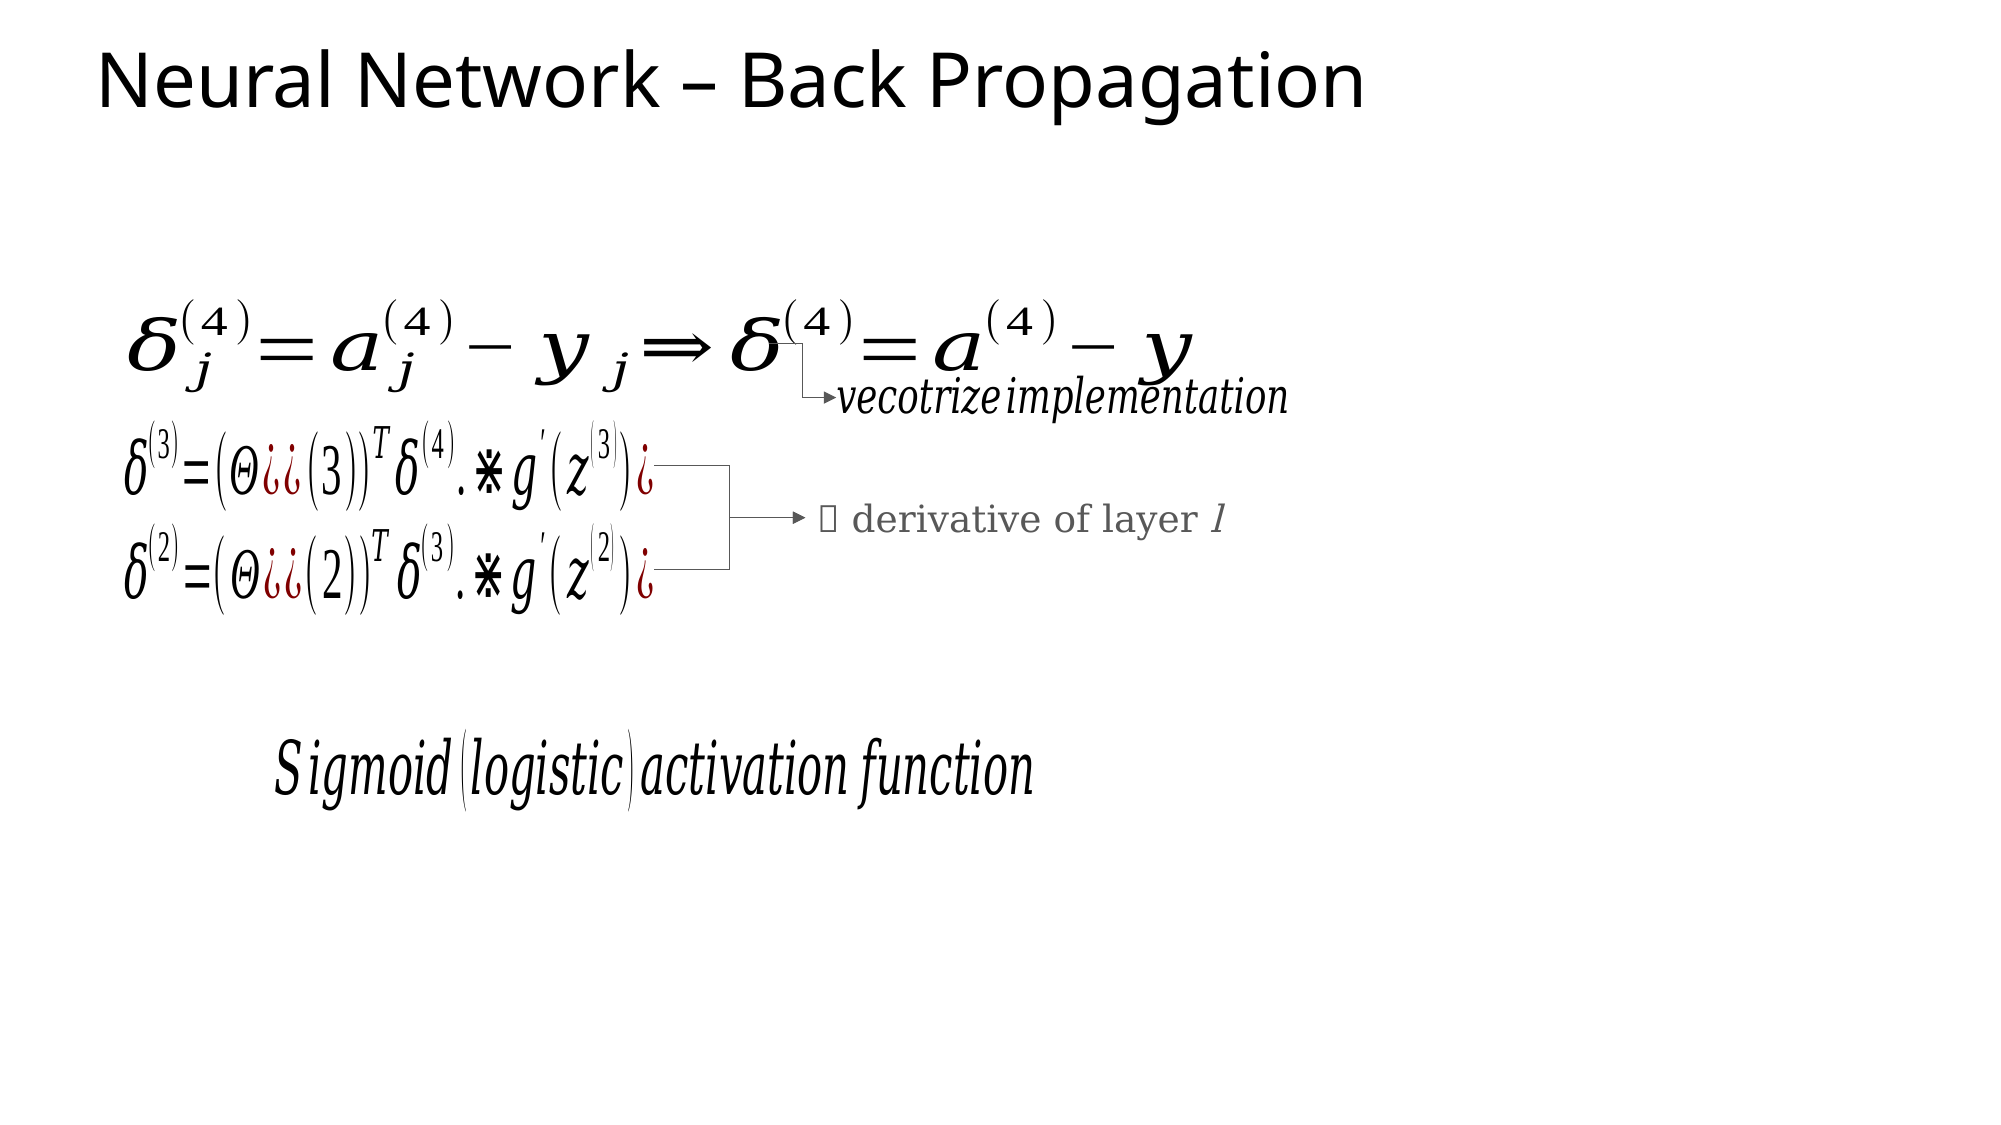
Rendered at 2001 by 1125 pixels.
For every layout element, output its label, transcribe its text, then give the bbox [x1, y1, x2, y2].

list [80, 166, 1863, 1014]
title Neural Network – Back Propagation [80, 33, 1863, 132]
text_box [769, 343, 837, 398]
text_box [654, 465, 806, 517]
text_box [654, 517, 806, 570]
